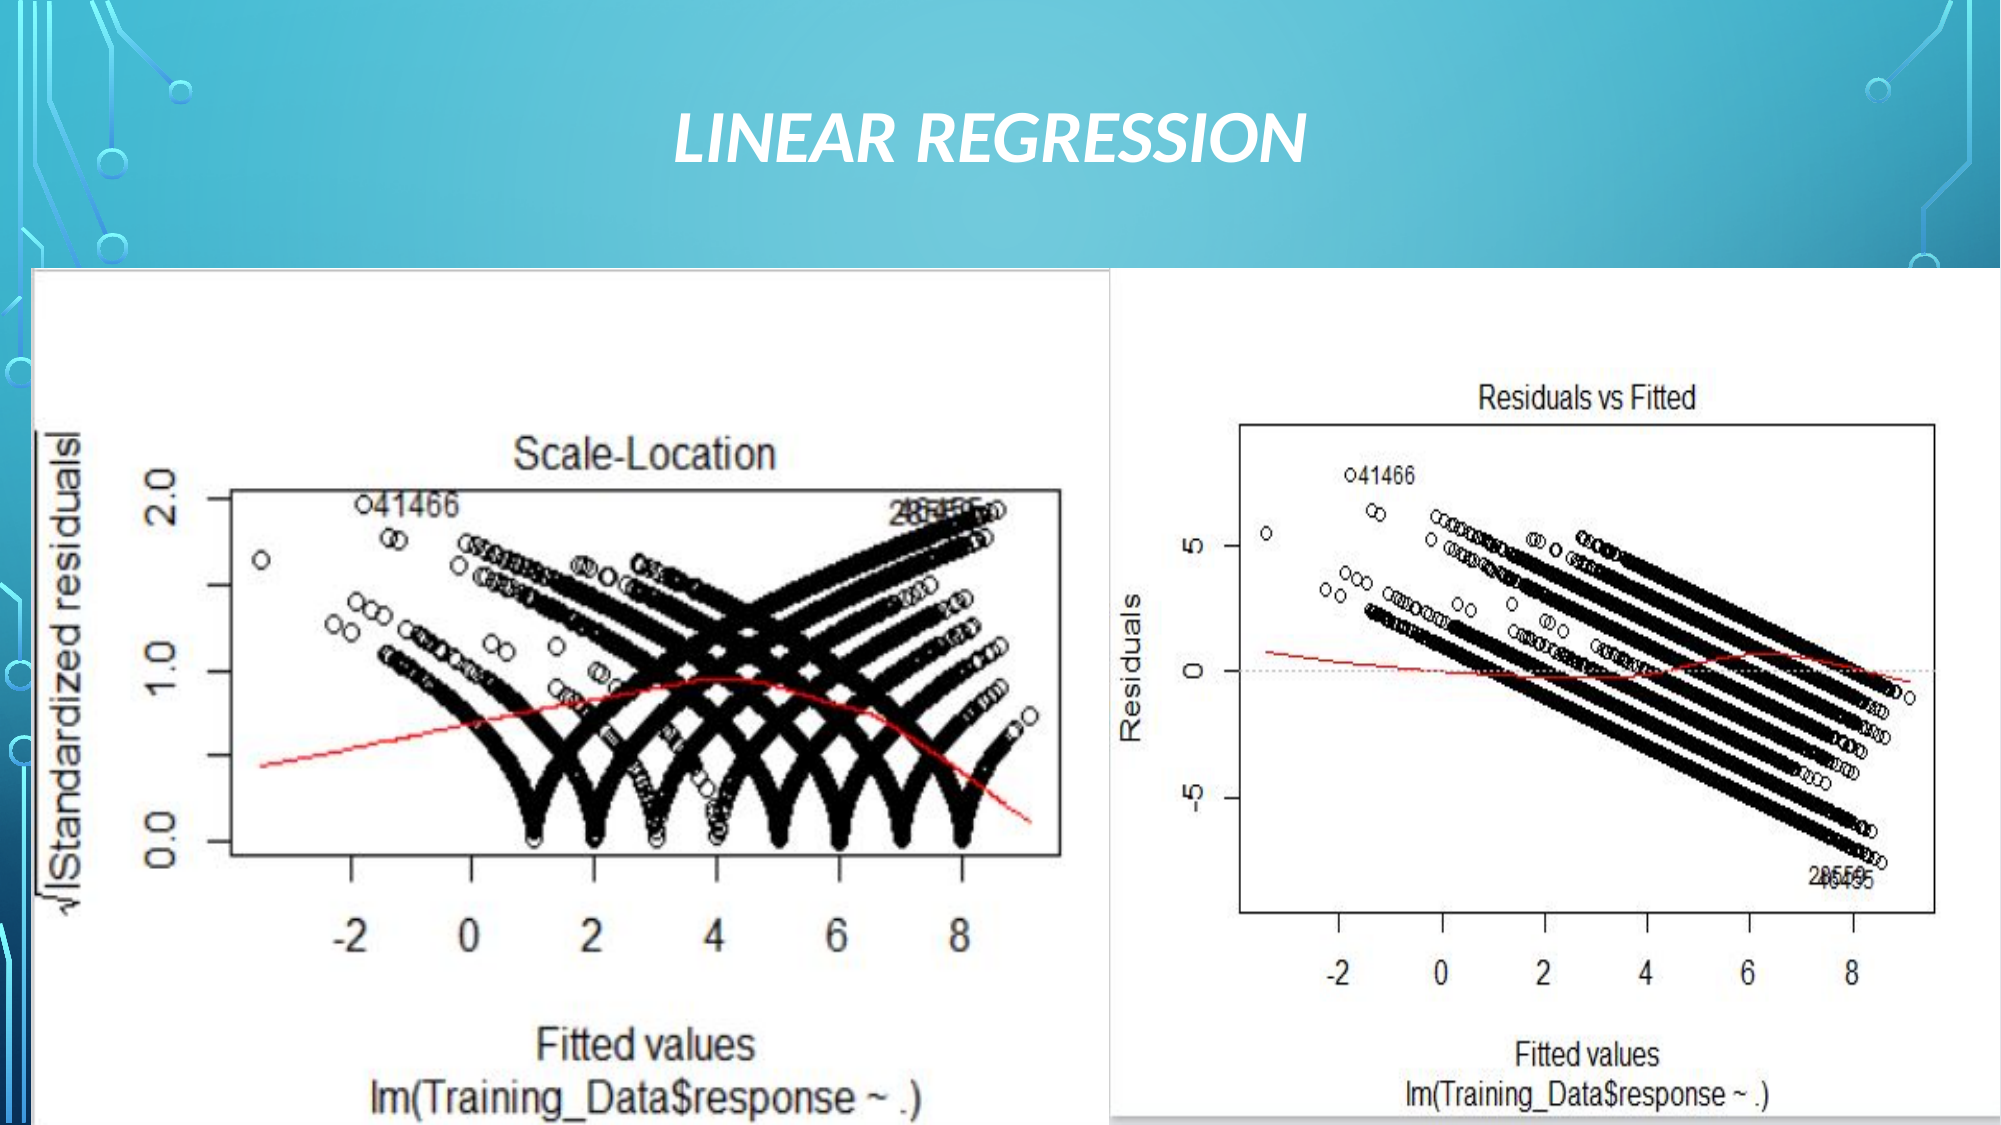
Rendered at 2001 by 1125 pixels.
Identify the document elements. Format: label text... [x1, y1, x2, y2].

picture [31, 268, 2000, 1125]
title Linear regression [187, 59, 1813, 217]
